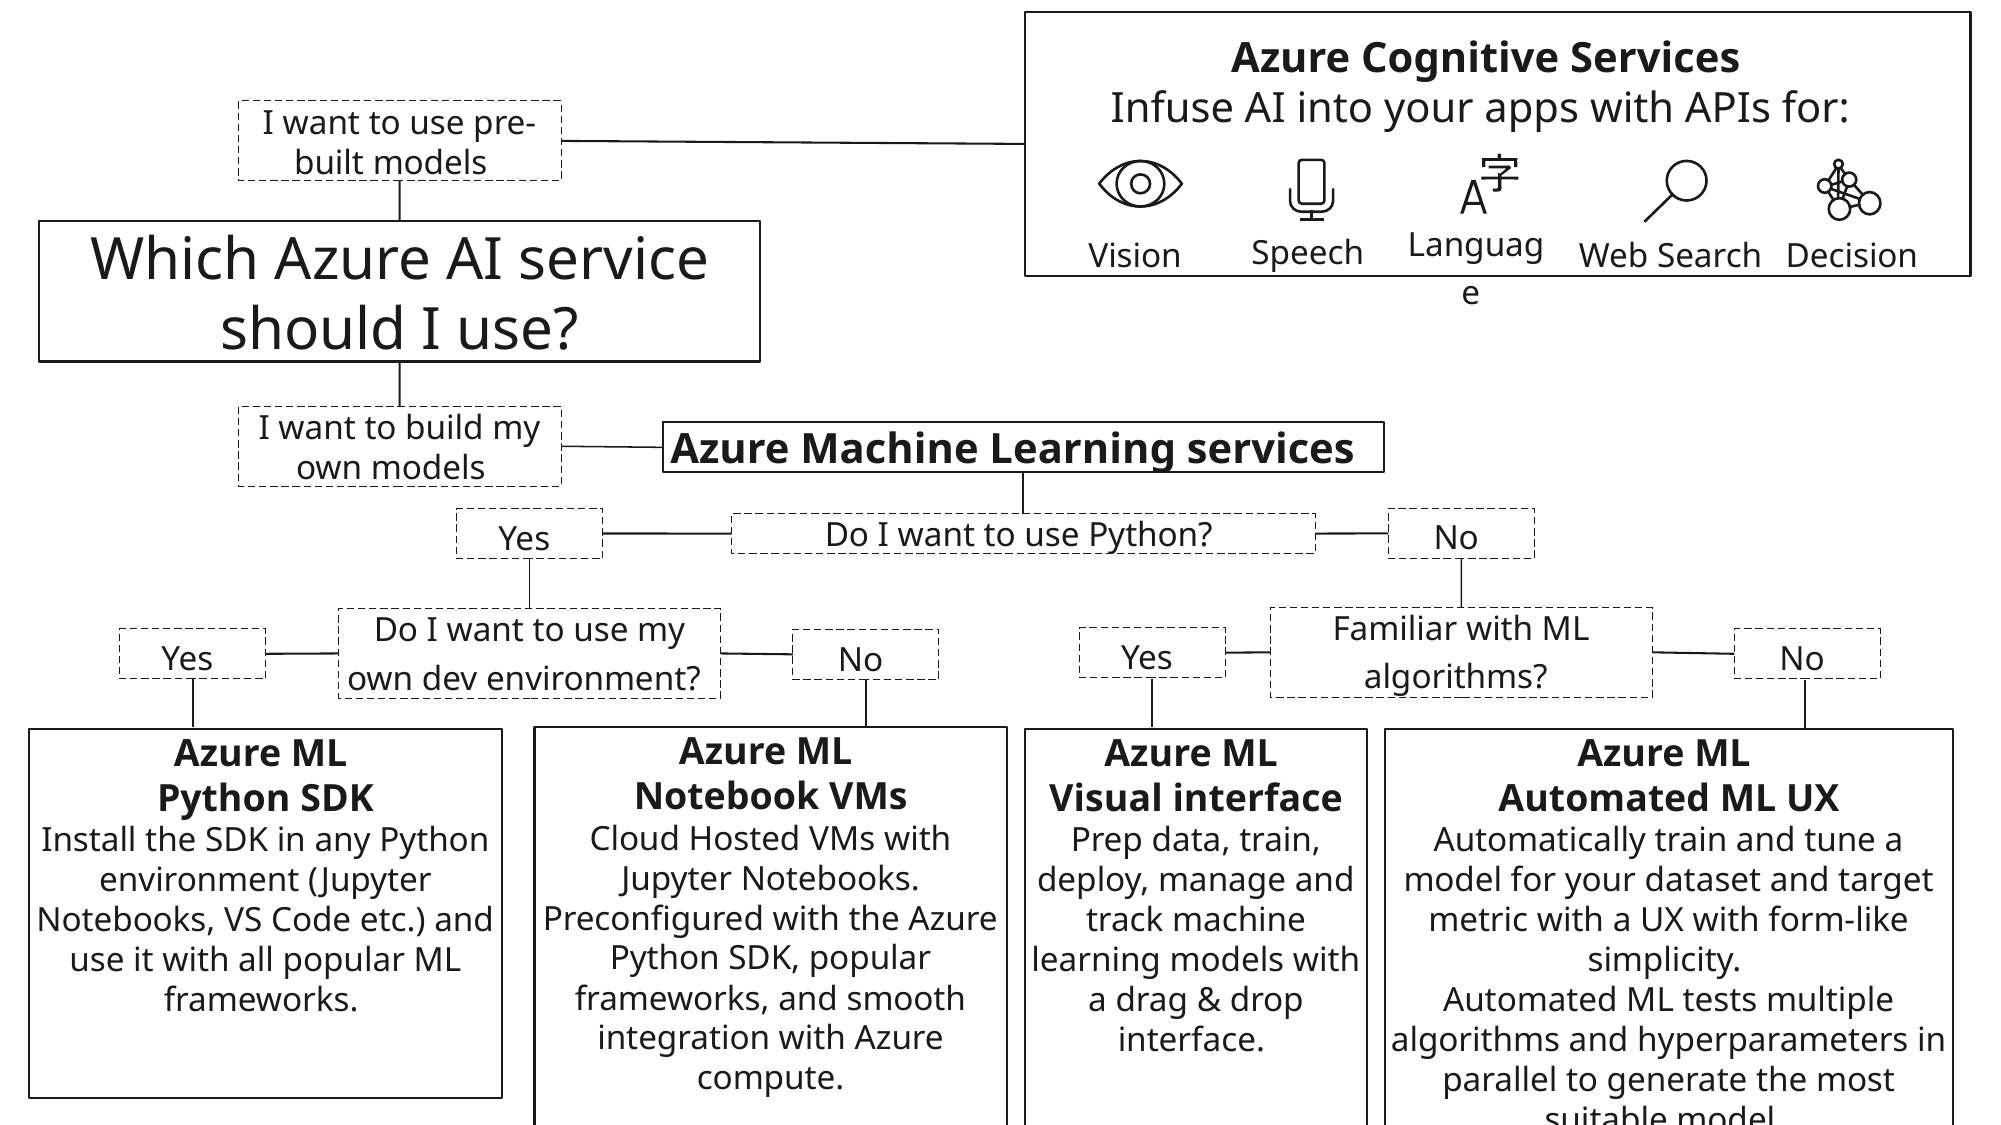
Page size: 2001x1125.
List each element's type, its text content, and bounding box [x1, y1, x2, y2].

text_box Do I want to use my own dev environment? [338, 608, 721, 699]
text_box Which Azure AI service should I use? [39, 221, 760, 362]
text_box Azure ML Notebook VMs Cloud Hosted VMs with Jupyter Notebooks. Preconfigured with the Azure Python SDK, popular frameworks, and smooth integration with Azure compute. [534, 726, 1007, 1125]
text_box I want to use pre-built models [238, 100, 562, 181]
text_box No [1388, 508, 1535, 559]
text_box Familiar with ML algorithms? [1270, 607, 1653, 698]
text_box No [792, 629, 939, 680]
text_box No [1734, 628, 1881, 679]
text_box Do I want to use Python? [731, 513, 1316, 554]
text_box Yes [456, 508, 603, 559]
text_box Azure ML Python SDK Install the SDK in any Python environment (Jupyter Notebooks, VS Code etc.) and use it with all popular ML frameworks. [29, 728, 502, 1099]
text_box Azure ML Visual interface Prep data, train, deploy, manage and track machine learning models with a drag & drop interface. [1024, 728, 1368, 1125]
text_box I want to build my own models [238, 406, 562, 487]
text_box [811, 11, 2000, 277]
text_box Azure Machine Learning services [662, 422, 1384, 473]
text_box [560, 141, 1025, 145]
text_box Azure ML Automated ML UX Automatically train and tune a model for your dataset and target metric with a UX with form-like simplicity. Automated ML tests multiple algorithms and hyperparameters in parallel to generate the most suitable model. [1385, 728, 1953, 1125]
text_box Yes [119, 628, 266, 679]
text_box Yes [1079, 627, 1226, 678]
